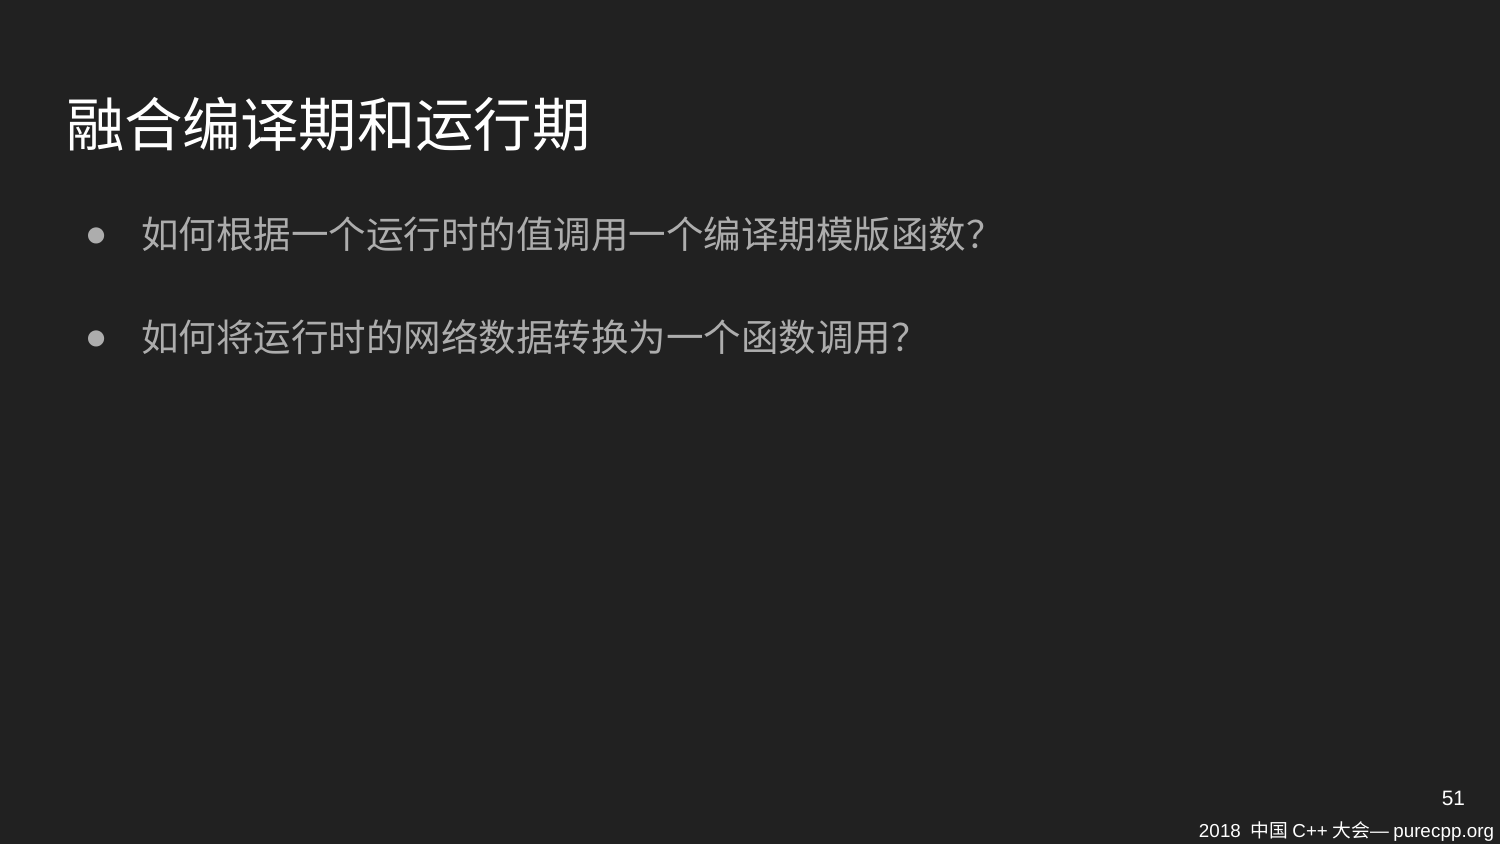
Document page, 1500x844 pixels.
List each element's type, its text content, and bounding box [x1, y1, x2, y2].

title 融合编译期和运行期 [51, 72, 1449, 167]
slide_number 51 [1389, 764, 1480, 830]
list 如何根据一个运行时的值调用一个编译期模版函数？ 如何将运行时的网络数据转换为一个函数调用？ [51, 189, 1449, 750]
